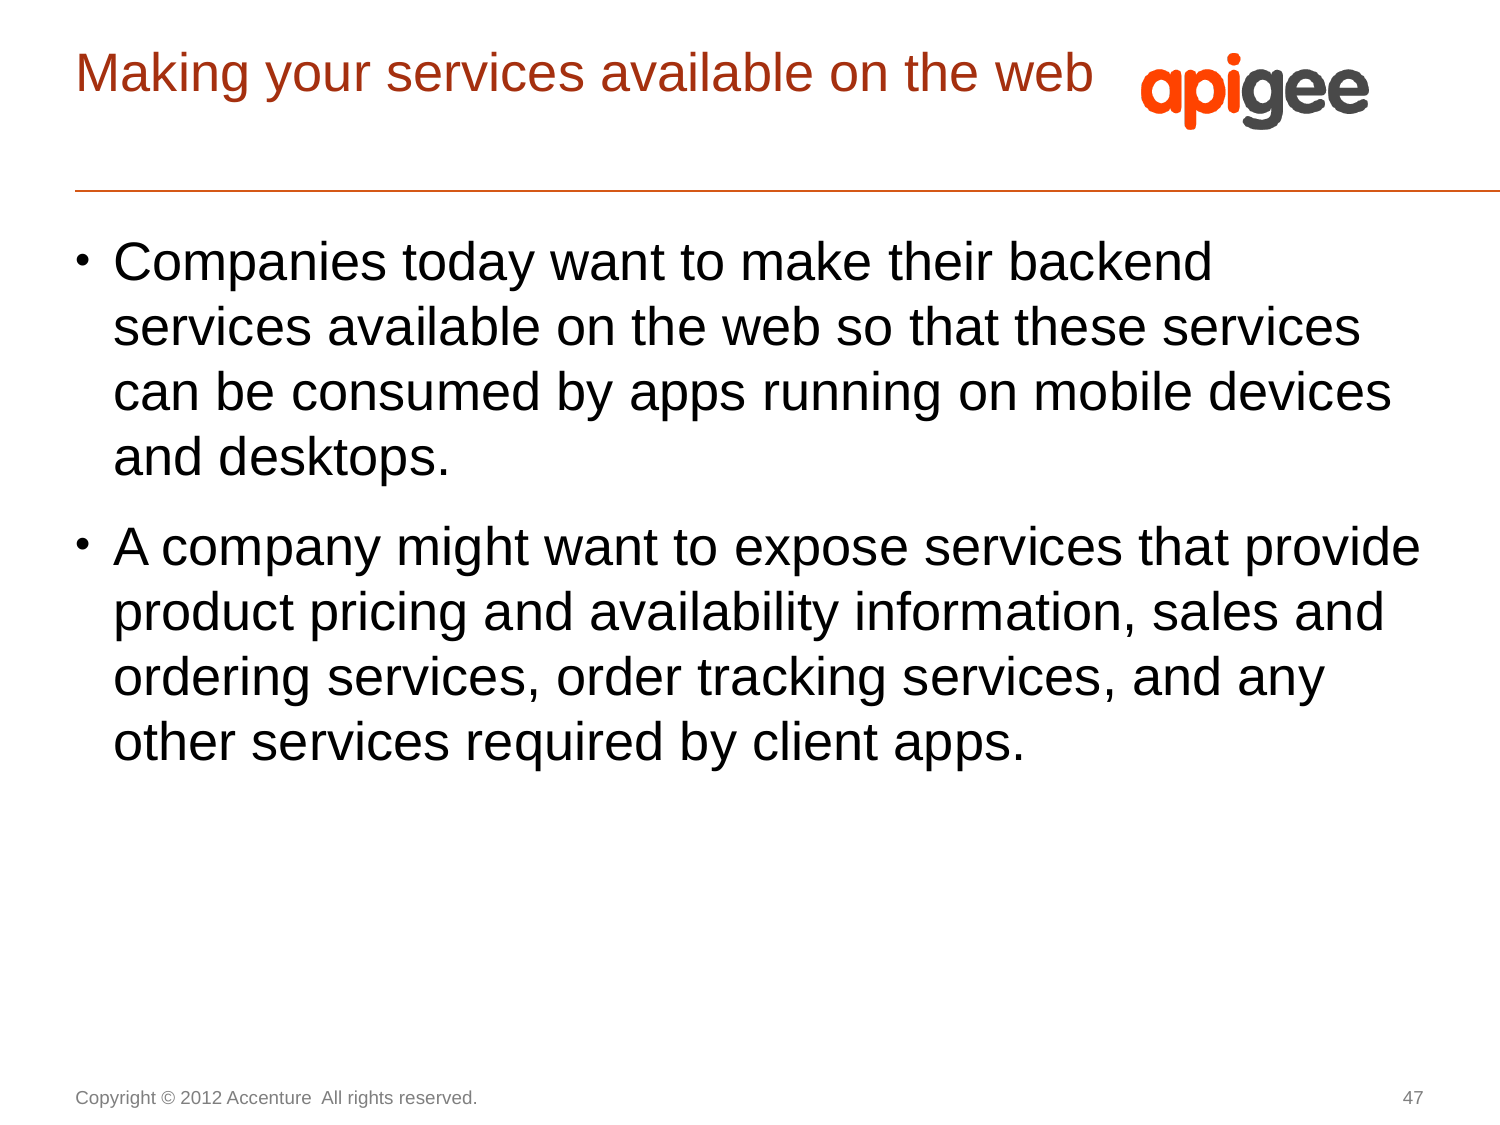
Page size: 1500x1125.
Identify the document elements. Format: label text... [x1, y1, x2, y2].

title Making your services available on the web [75, 27, 1422, 157]
list Companies today want to make their backend services available on the web so that these services can be consumed by apps running on mobile devices and desktops. A company might want to expose services that provide product pricing and availability information, sales and ordering services, order tracking services, and any other services required by client apps. [75, 226, 1425, 1018]
